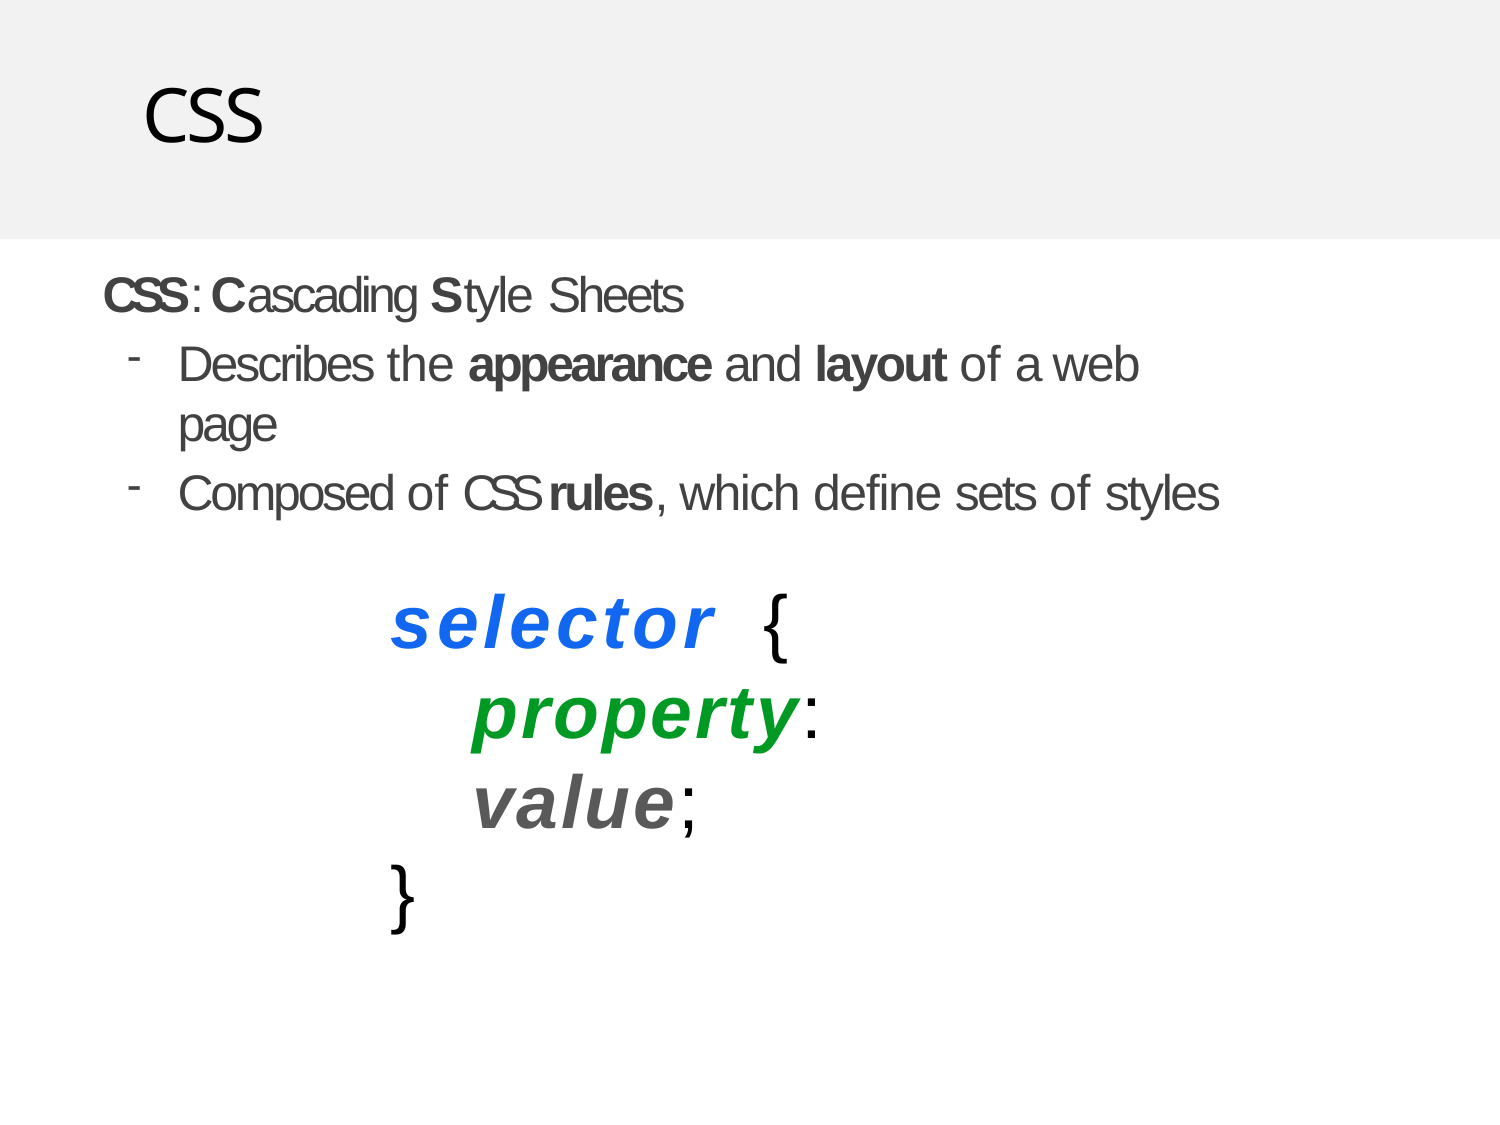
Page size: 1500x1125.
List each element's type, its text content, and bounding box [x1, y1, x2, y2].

text_box CSS: Cascading Style Sheets Describes the appearance and layout of a web page Composed of CSS rules, which define sets of styles [100, 251, 1237, 521]
title CSS [140, 65, 290, 251]
text_box selector { property: value; } [388, 571, 1135, 935]
